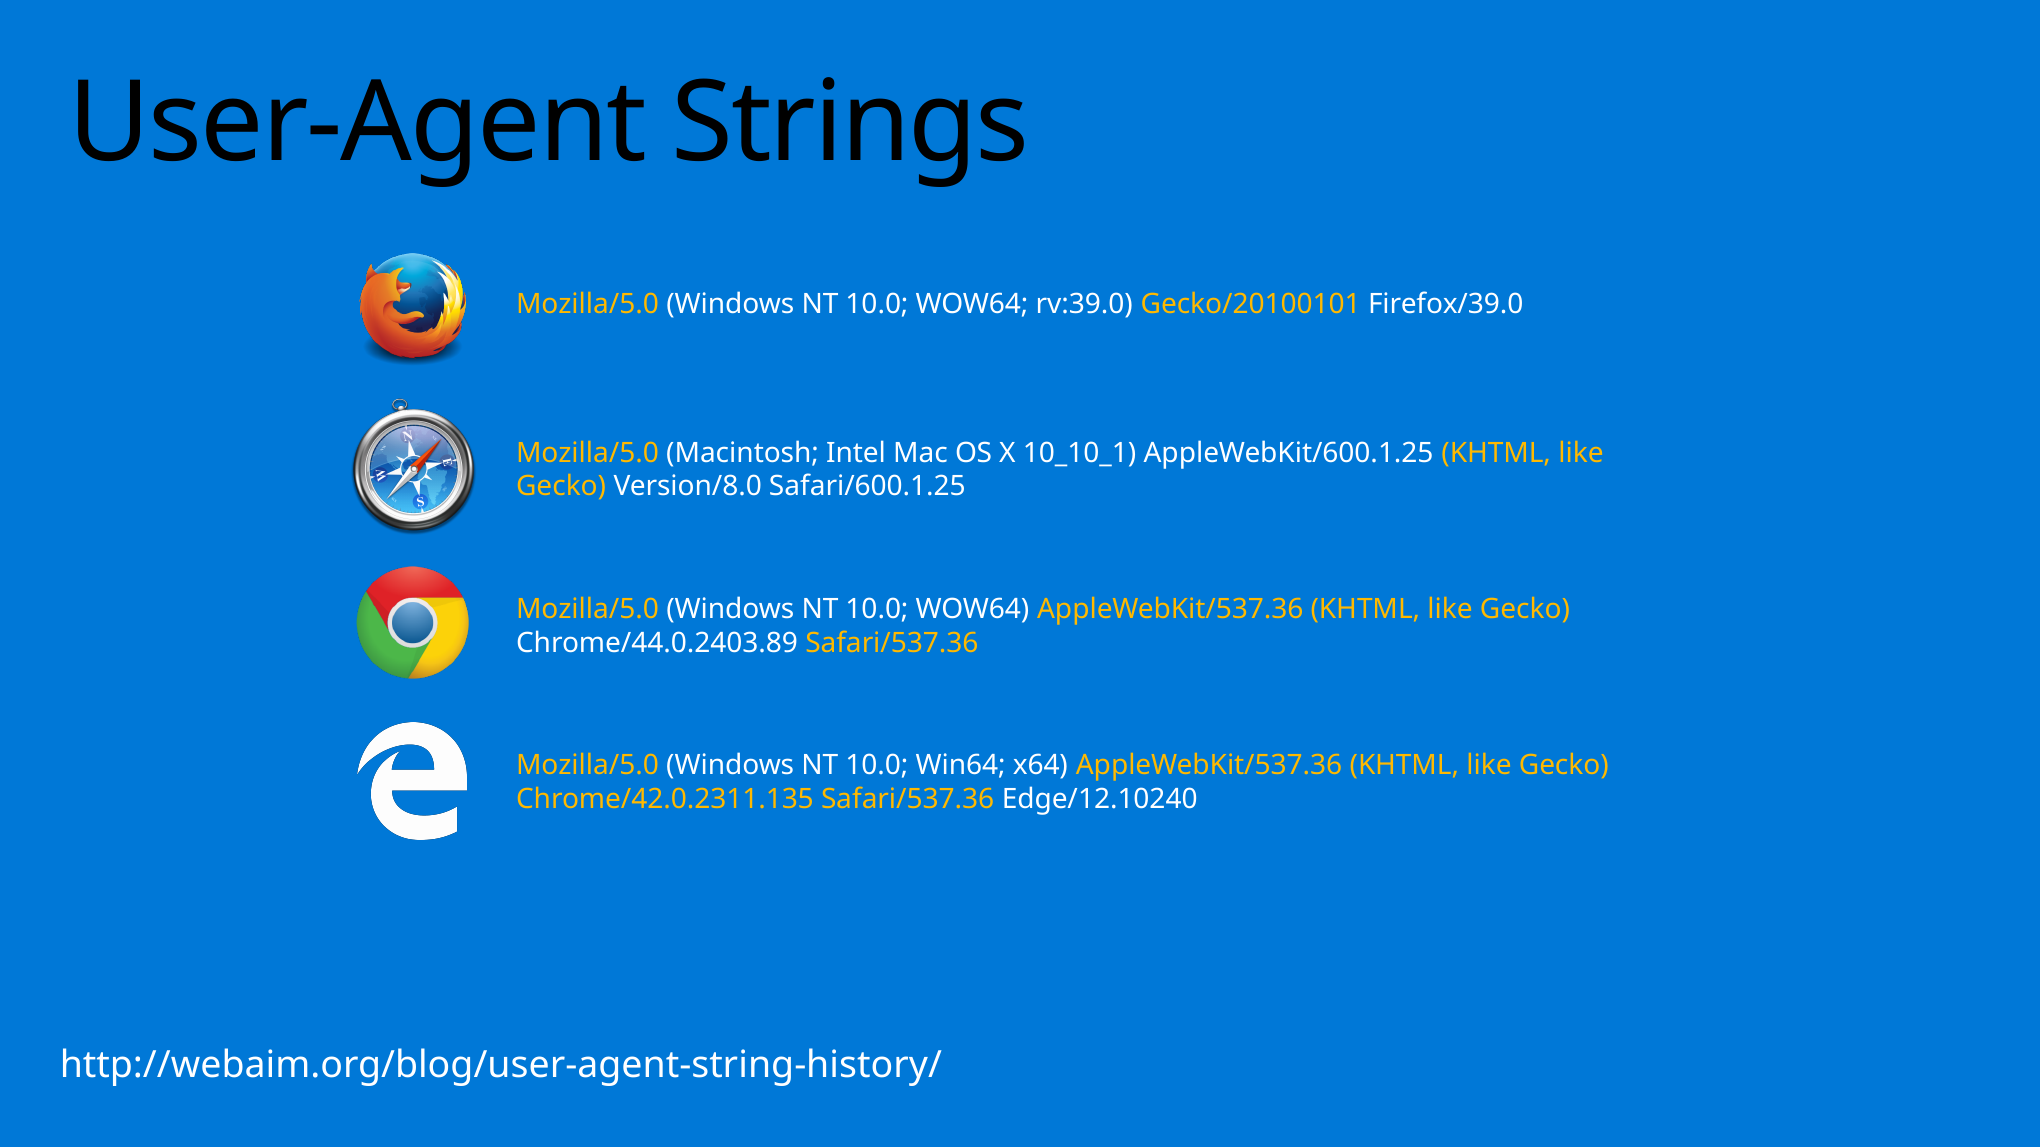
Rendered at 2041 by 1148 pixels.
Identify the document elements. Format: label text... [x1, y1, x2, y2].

picture [358, 253, 466, 367]
picture [357, 721, 467, 840]
text_box Mozilla/5.0 (Macintosh; Intel Mac OS X 10_10_1) AppleWebKit/600.1.25 (KHTML, like Gecko) Version/8.0 Safari/600.1.25 [501, 426, 1700, 509]
picture [344, 398, 482, 536]
text_box Mozilla/5.0 (Windows NT 10.0; WOW64; rv:39.0) Gecko/20100101 Firefox/39.0 [501, 277, 1700, 327]
text_box Mozilla/5.0 (Windows NT 10.0; WOW64) AppleWebKit/537.36 (KHTML, like Gecko) Chrome/44.0.2403.89 Safari/537.36 [501, 582, 1720, 666]
text_box http://webaim.org/blog/user-agent-string-history/ [45, 1032, 958, 1093]
title User-Agent Strings [45, 48, 1996, 199]
text_box Mozilla/5.0 (Windows NT 10.0; Win64; x64) AppleWebKit/537.36 (KHTML, like Gecko) Chrome/42.0.2311.135 Safari/537.36 Edge/12.10240 [501, 739, 1700, 822]
picture [355, 566, 469, 680]
